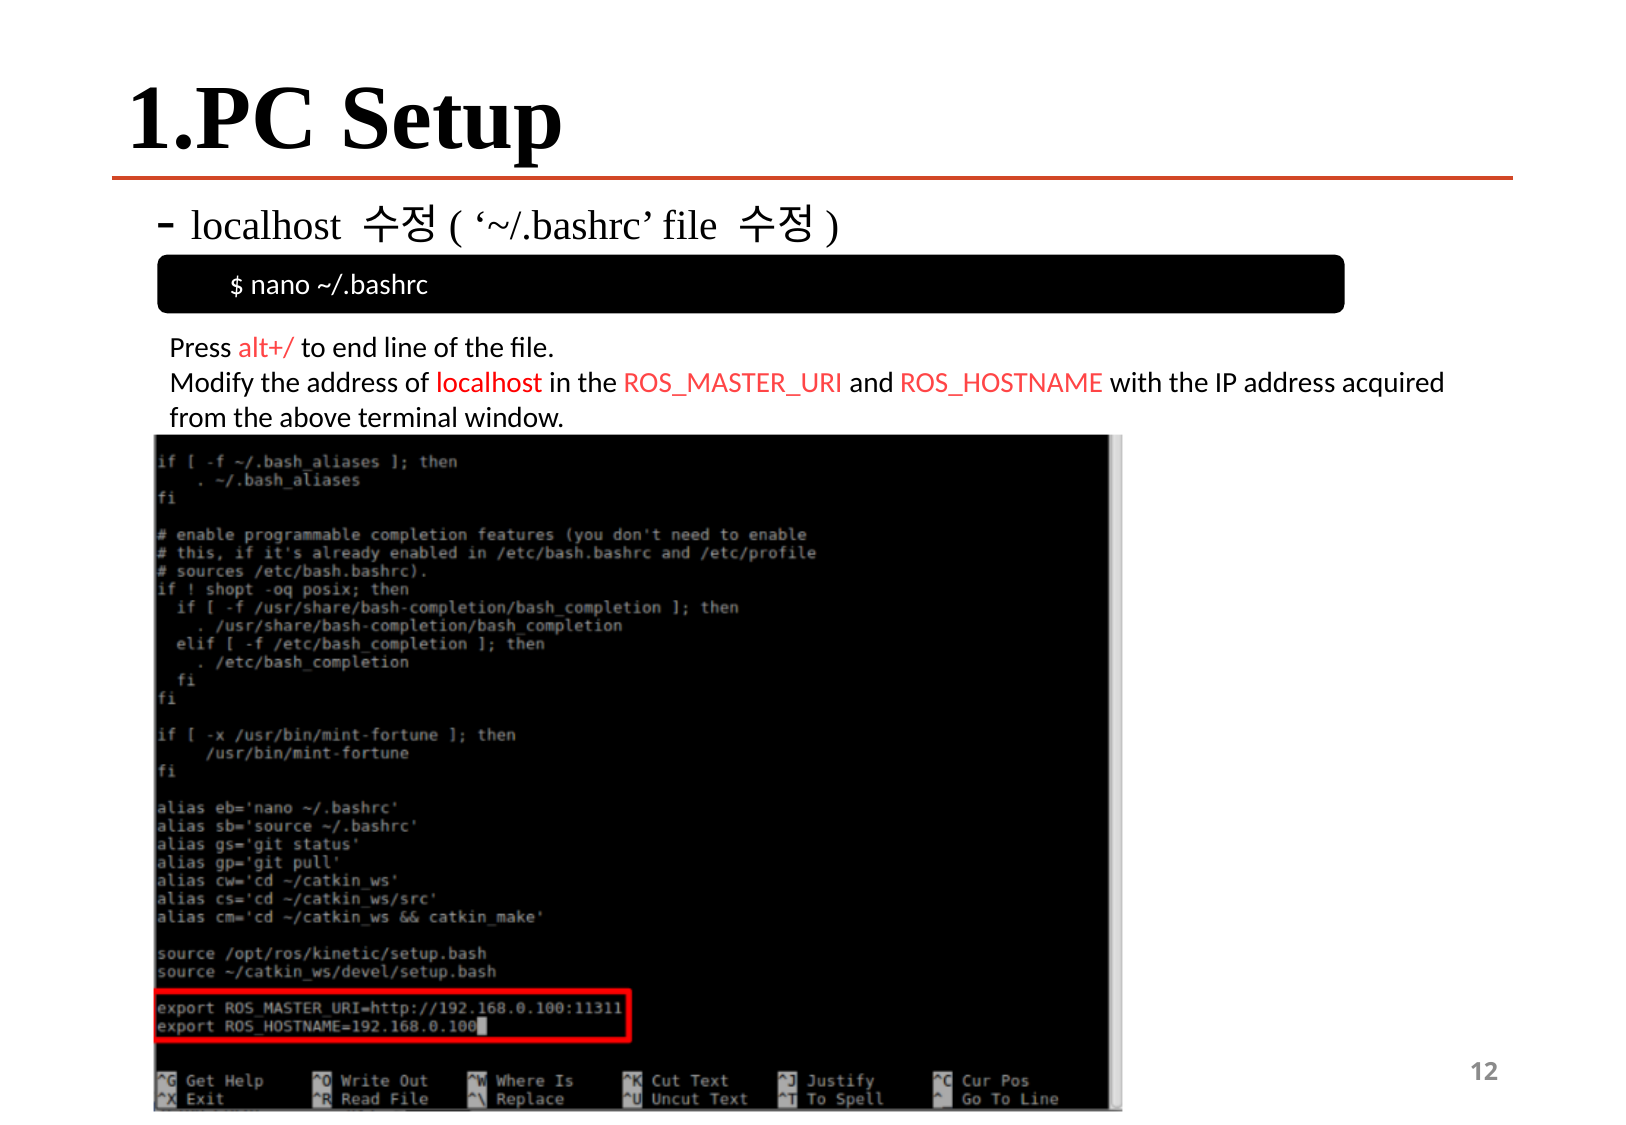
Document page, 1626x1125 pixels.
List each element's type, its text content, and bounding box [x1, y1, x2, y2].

picture [148, 432, 1127, 1119]
title 1.PC Setup [111, 59, 1514, 173]
text_box Press alt+/ to end line of the file. Modify the address of localhost in the ROS_MASTER_URI and ROS_HOSTNAME with the IP address acquired from the above terminal window. [154, 320, 1509, 441]
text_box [157, 254, 1345, 314]
slide_number 12 [1433, 1042, 1514, 1103]
list - localhost 수정( ‘~/.bashrc’ file 수정) [111, 173, 1514, 1014]
